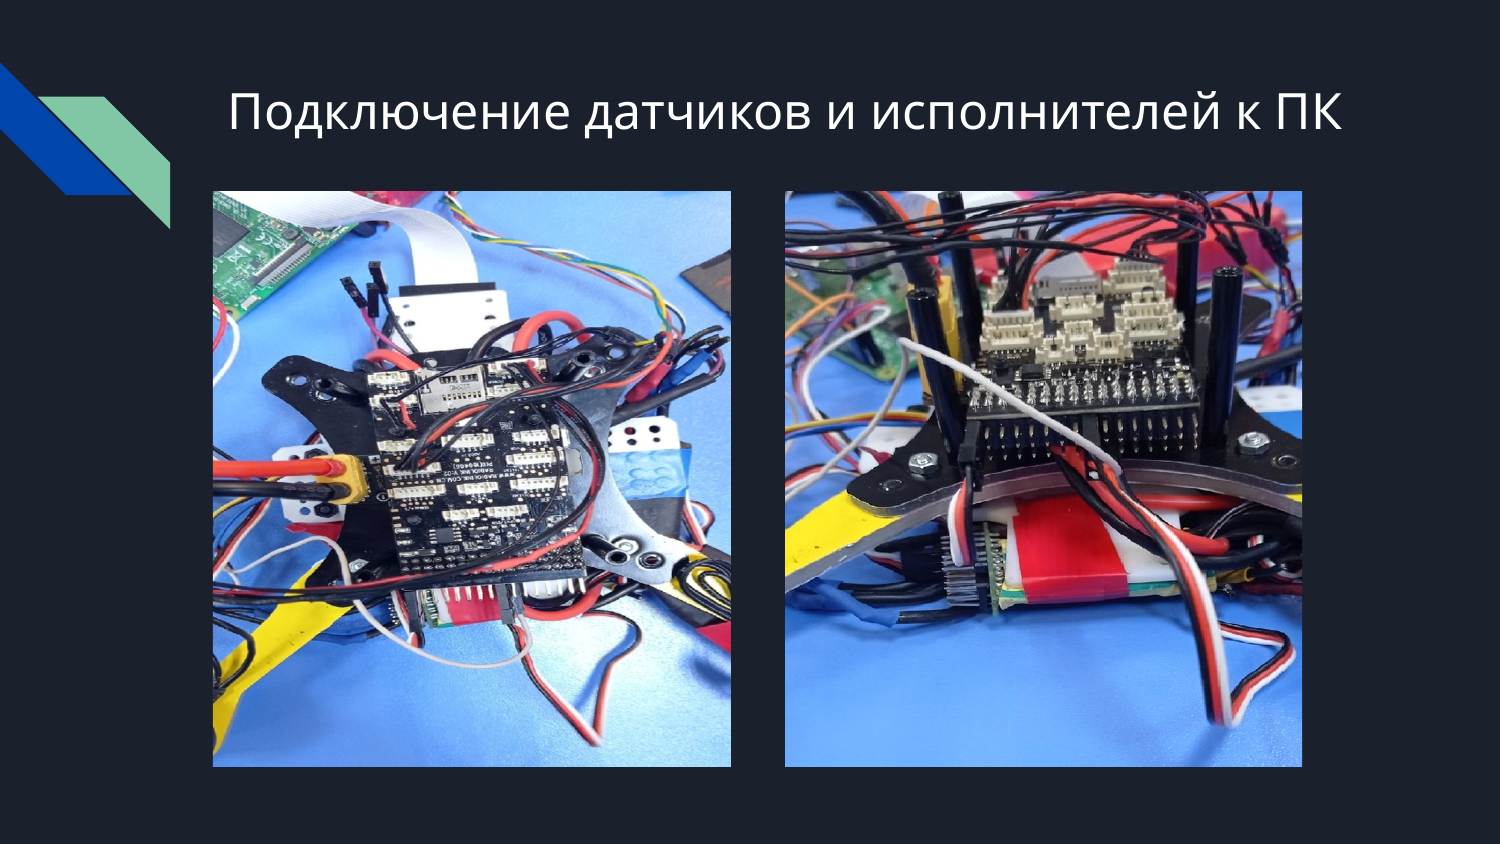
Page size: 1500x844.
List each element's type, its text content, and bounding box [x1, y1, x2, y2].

title Подключение датчиков и исполнителей к ПК [212, 64, 1368, 215]
picture [192, 191, 768, 767]
picture [771, 190, 1303, 767]
